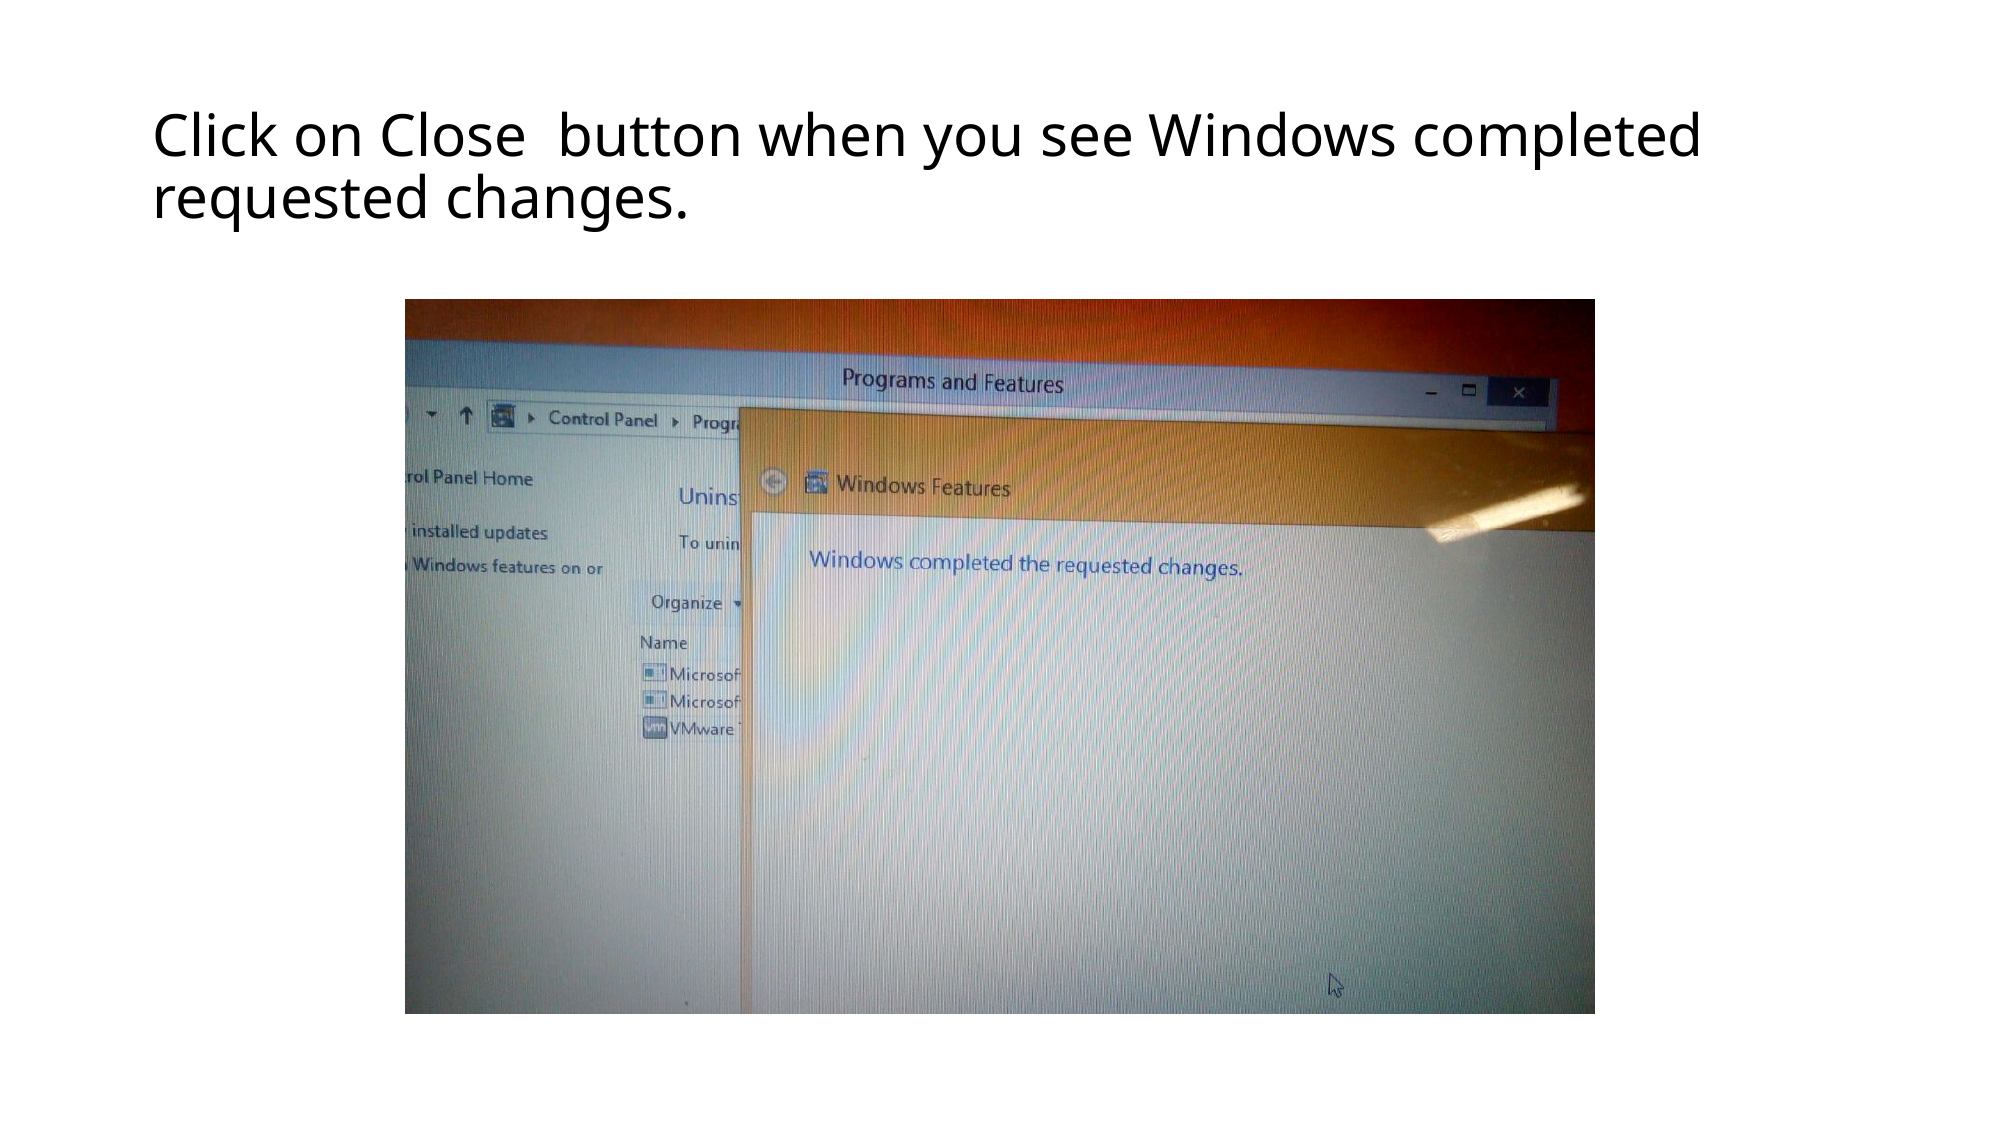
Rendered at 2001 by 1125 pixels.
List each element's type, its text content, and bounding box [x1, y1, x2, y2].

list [405, 299, 1595, 1014]
title Click on Close button when you see Windows completed requested changes. [137, 59, 1863, 278]
